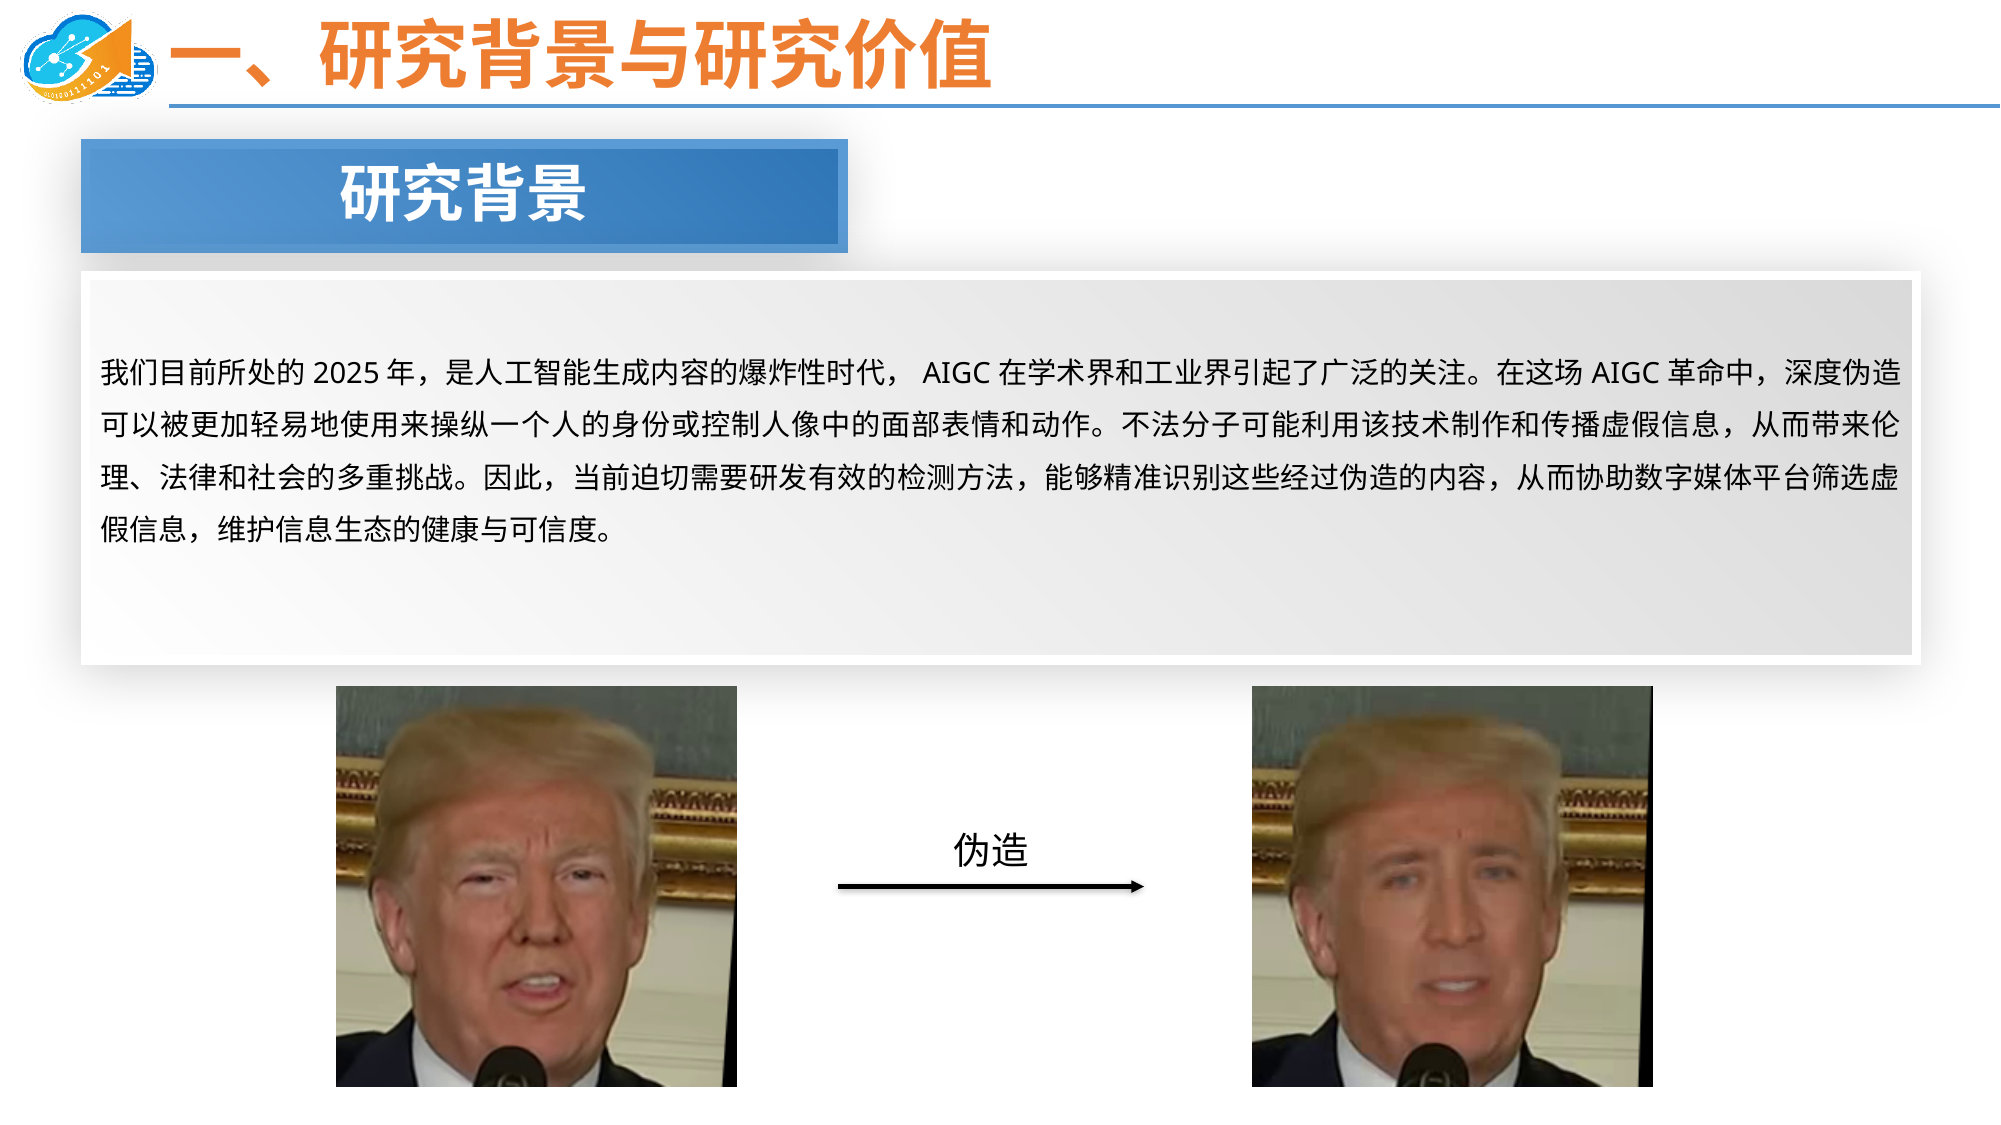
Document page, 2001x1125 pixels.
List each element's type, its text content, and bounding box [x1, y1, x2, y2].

picture [0, 0, 212, 165]
text_box 伪造 [938, 819, 1044, 880]
text_box 一、研究背景与研究价值 [216, 75, 1476, 104]
list 研究背景 [83, 142, 845, 251]
picture [336, 686, 737, 1087]
text_box [216, 0, 2000, 75]
list 我们目前所处的2025年，是人工智能生成内容的爆炸性时代，AIGC在学术界和工业界引起了广泛的关注。在这场AIGC革命中，深度伪造可以被更加轻易地使用来操纵一个人的身份或控制人像中的面部表情和动作。不法分子可能利用该技术制作和传播虚假信息，从而带来伦理、法律和社会的多重挑战。因此，当前迫切需要研发有效的检测方法，能够精准识别这些经过伪造的内容，从而协助数字媒体平台筛选虚假信息，维护信息生态的健康与可信度。 [83, 273, 1919, 662]
picture [1252, 686, 1654, 1087]
